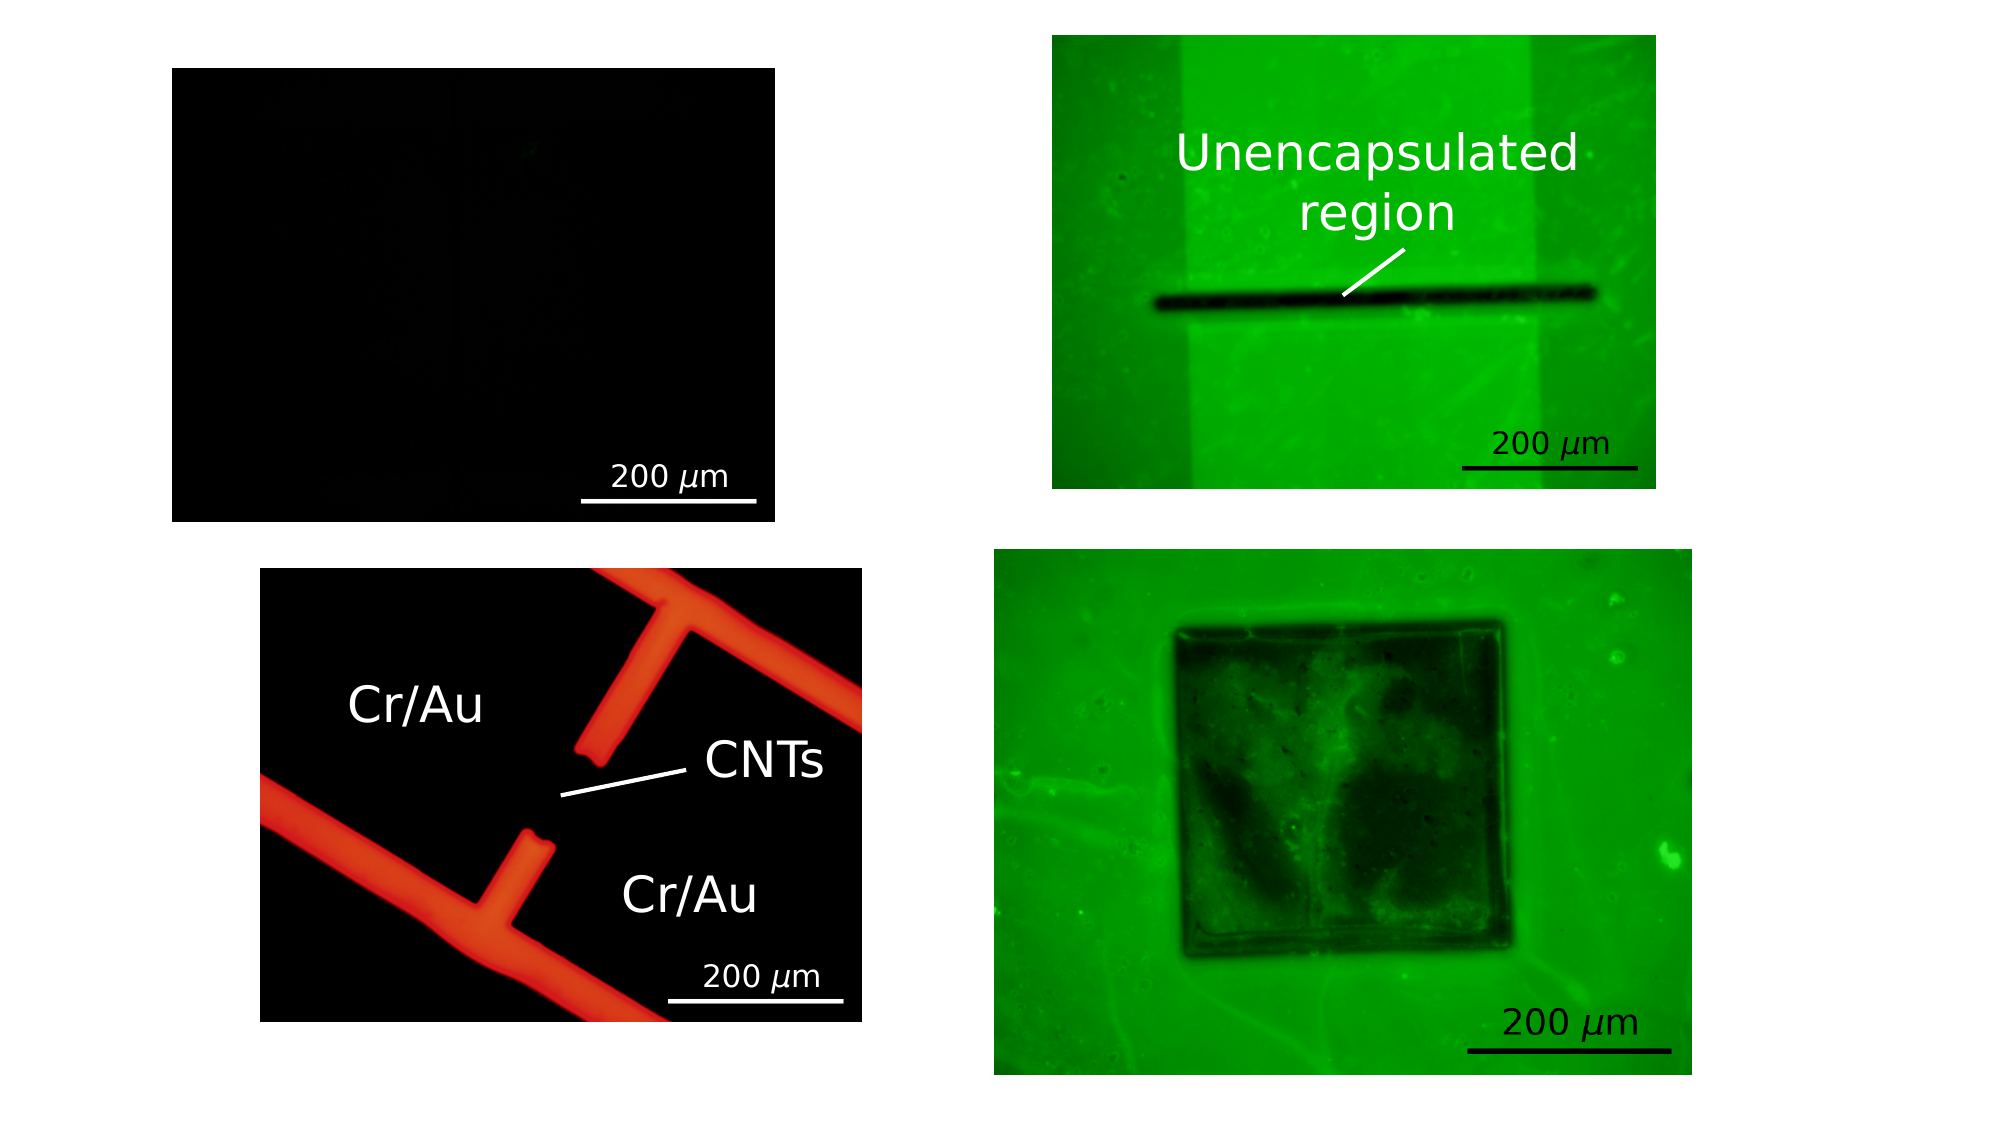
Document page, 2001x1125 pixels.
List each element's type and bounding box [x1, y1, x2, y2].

picture [172, 68, 775, 522]
picture [259, 568, 862, 1022]
text_box [560, 769, 687, 796]
picture [1051, 35, 1656, 489]
picture [994, 532, 1692, 1075]
text_box [1342, 249, 1405, 296]
